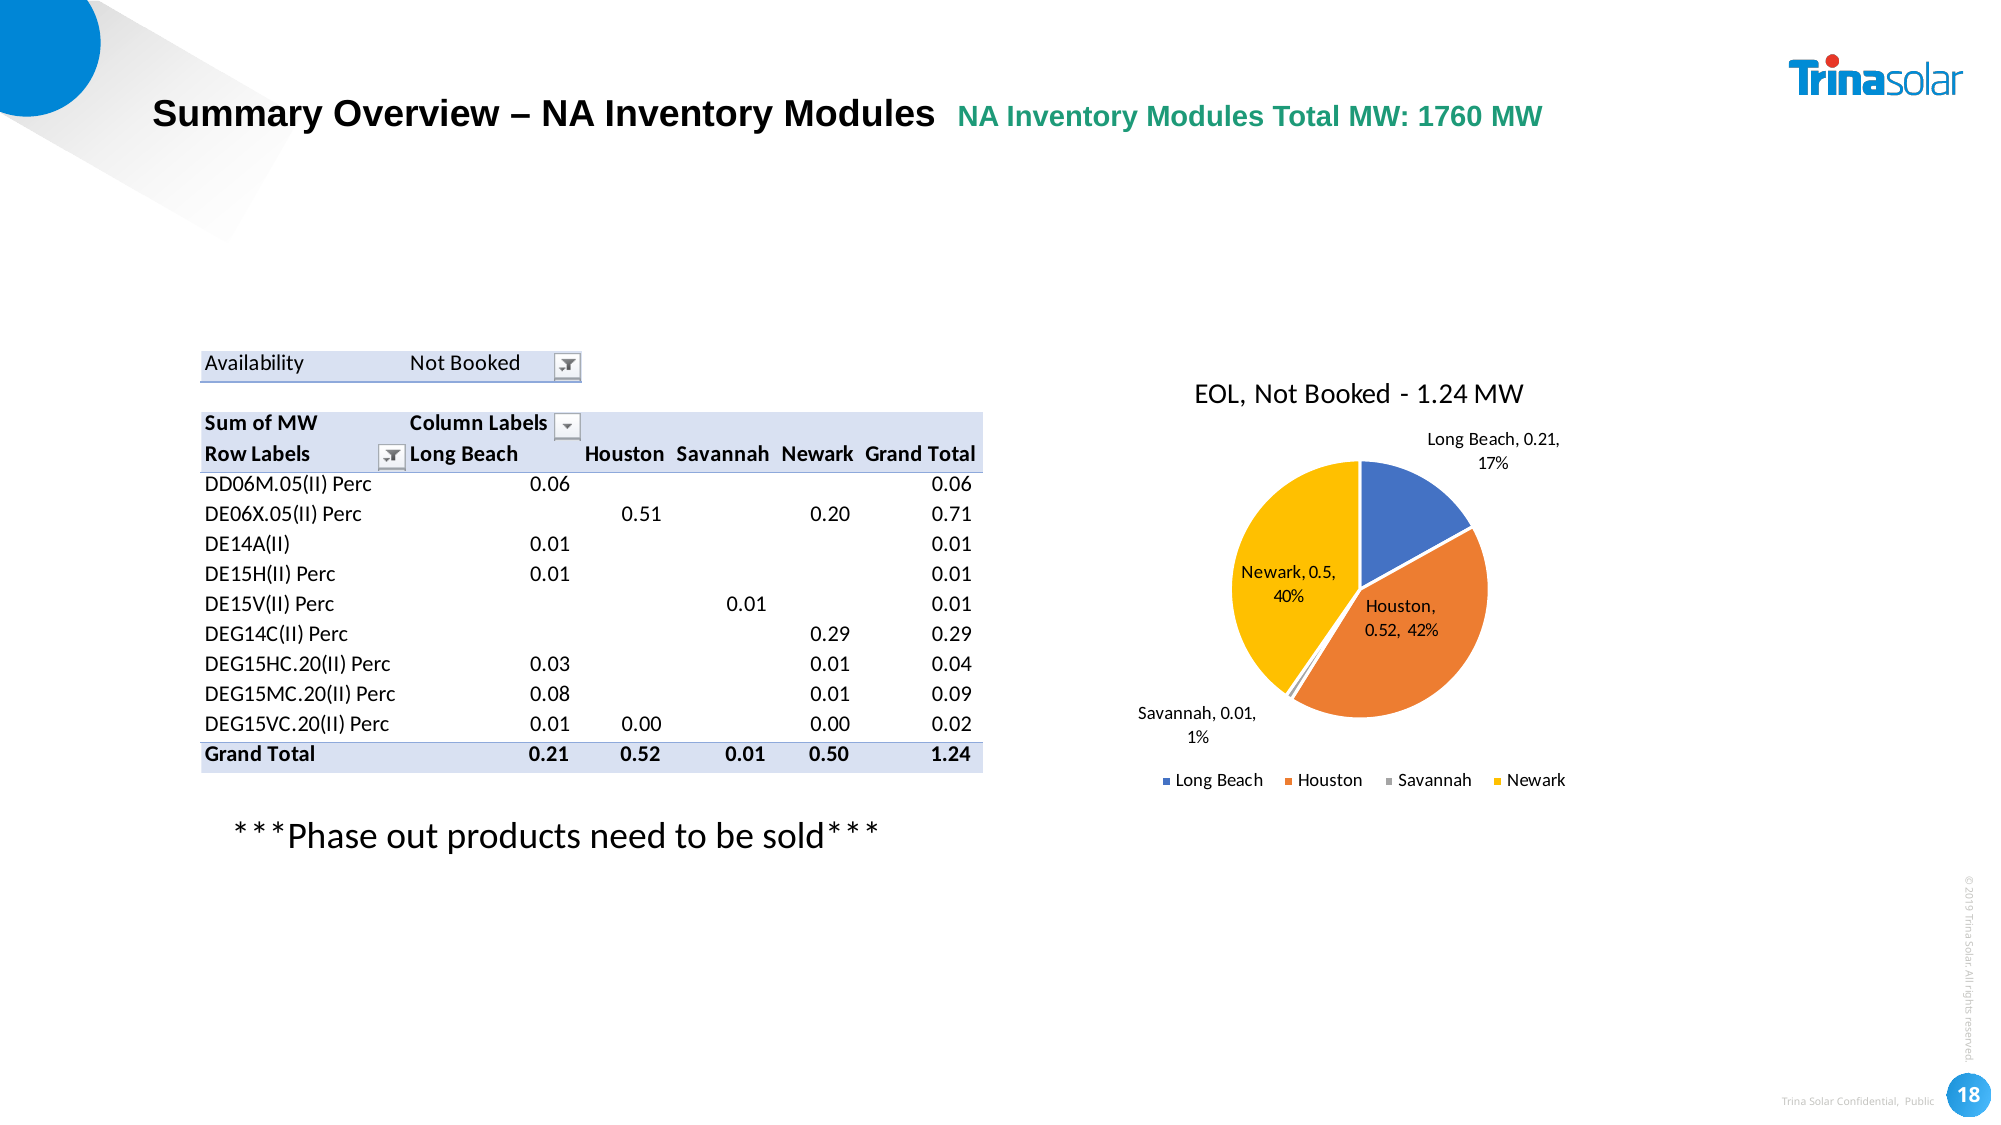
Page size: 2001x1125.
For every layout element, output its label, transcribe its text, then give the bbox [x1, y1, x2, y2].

picture [199, 291, 1800, 834]
text_box ***Phase out products need to be sold*** [216, 834, 898, 864]
title Summary Overview – NA Inventory Modules NA Inventory Modules Total MW: 1760 MW [137, 78, 1603, 185]
